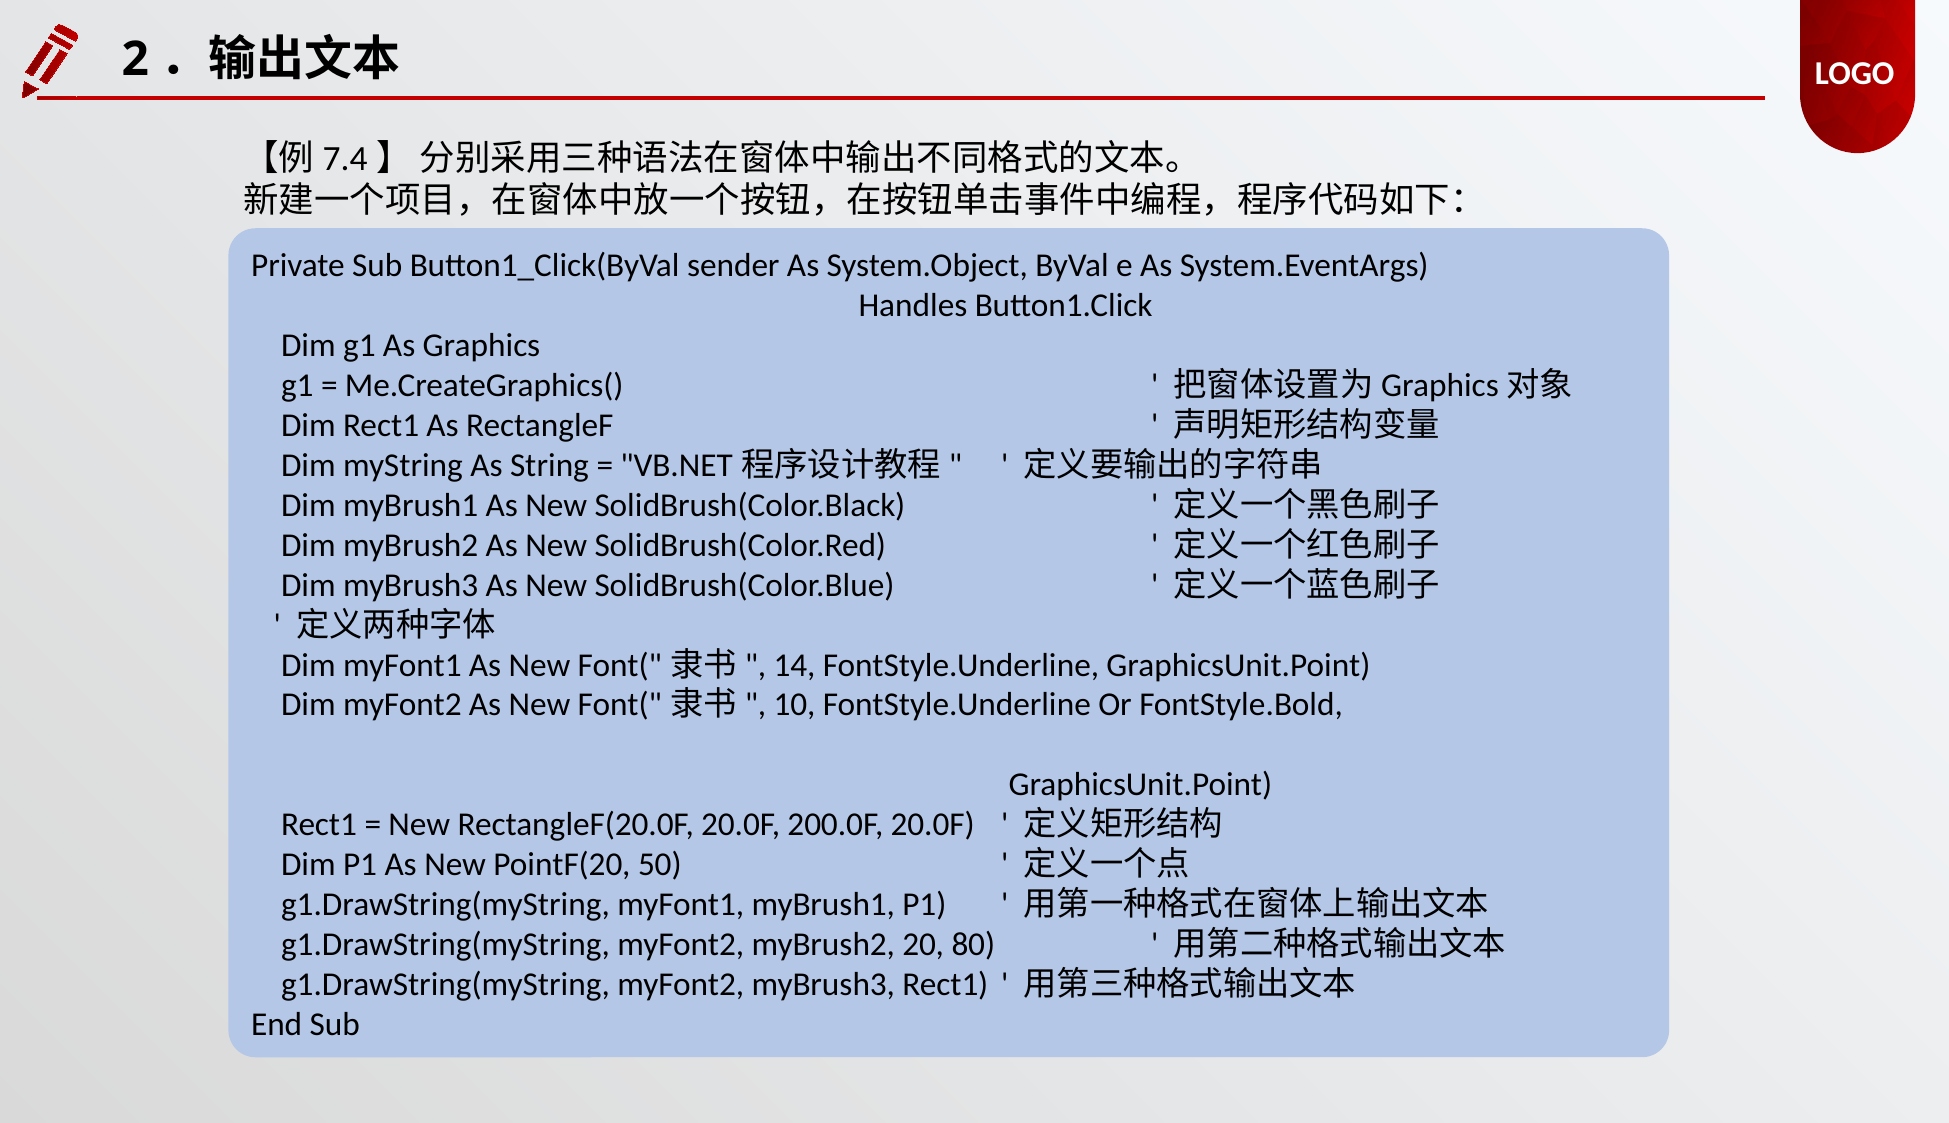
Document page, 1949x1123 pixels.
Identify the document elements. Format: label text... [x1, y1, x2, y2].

text_box Private Sub Button1_Click(ByVal sender As System.Object, ByVal e As System.EventArgs) Handles Button1.Click Dim g1 As Graphics g1 = Me.CreateGraphics() ' 把窗体设置为Graphics对象 Dim Rect1 As RectangleF ' 声明矩形结构变量 Dim myString As String = "VB.NET程序设计教程" ' 定义要输出的字符串 Dim myBrush1 As New SolidBrush(Color.Black) ' 定义一个黑色刷子 Dim myBrush2 As New SolidBrush(Color.Red) ' 定义一个红色刷子 Dim myBrush3 As New SolidBrush(Color.Blue) ' 定义一个蓝色刷子 ' 定义两种字体 Dim myFont1 As New Font("隶书", 14, FontStyle.Underline, GraphicsUnit.Point) Dim myFont2 As New Font("隶书", 10, FontStyle.Underline Or FontStyle.Bold, GraphicsUnit.Point) Rect1 = New RectangleF(20.0F, 20.0F, 200.0F, 20.0F) ' 定义矩形结构 Dim P1 As New PointF(20, 50) ' 定义一个点 g1.DrawString(myString, myFont1, myBrush1, P1) ' 用第一种格式在窗体上输出文本 g1.DrawString(myString, myFont2, myBrush2, 20, 80) ' 用第二种格式输出文本 g1.DrawString(myString, myFont2, myBrush3, Rect1) ' 用第三种格式输出文本 End Sub [228, 228, 1670, 1058]
text_box 【例7.4】 分别采用三种语法在窗体中输出不同格式的文本。 新建一个项目，在窗体中放一个按钮，在按钮单击事件中编程，程序代码如下： [228, 127, 1776, 228]
picture [54, 24, 78, 41]
picture [26, 42, 52, 75]
text_box 2．输出文本 [101, 17, 789, 95]
picture [22, 82, 37, 97]
picture [40, 50, 67, 83]
picture [48, 33, 73, 49]
picture [1800, 0, 1916, 154]
